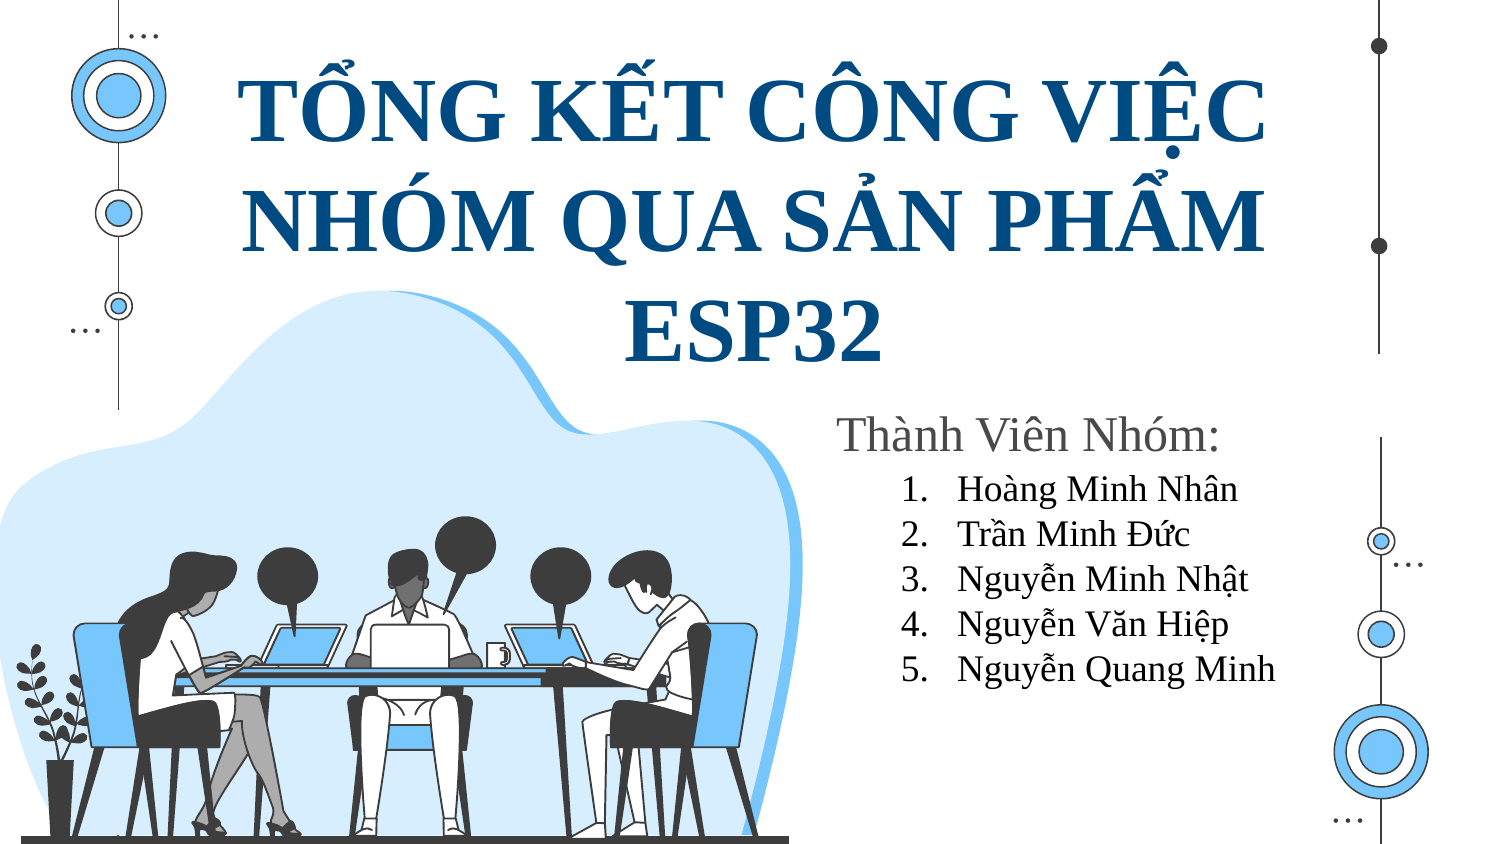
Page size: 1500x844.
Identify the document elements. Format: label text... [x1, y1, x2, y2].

text_box Thành Viên Nhóm: [824, 386, 1284, 474]
title TỔNG KẾT CÔNG VIỆC NHÓM QUA SẢN PHẨM ESP32 [147, 27, 1362, 395]
text_box Hoàng Minh Nhân Trần Minh Đức Nguyễn Minh Nhật Nguyễn Văn Hiệp Nguyễn Quang Minh [886, 456, 1475, 697]
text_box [0, 290, 819, 844]
